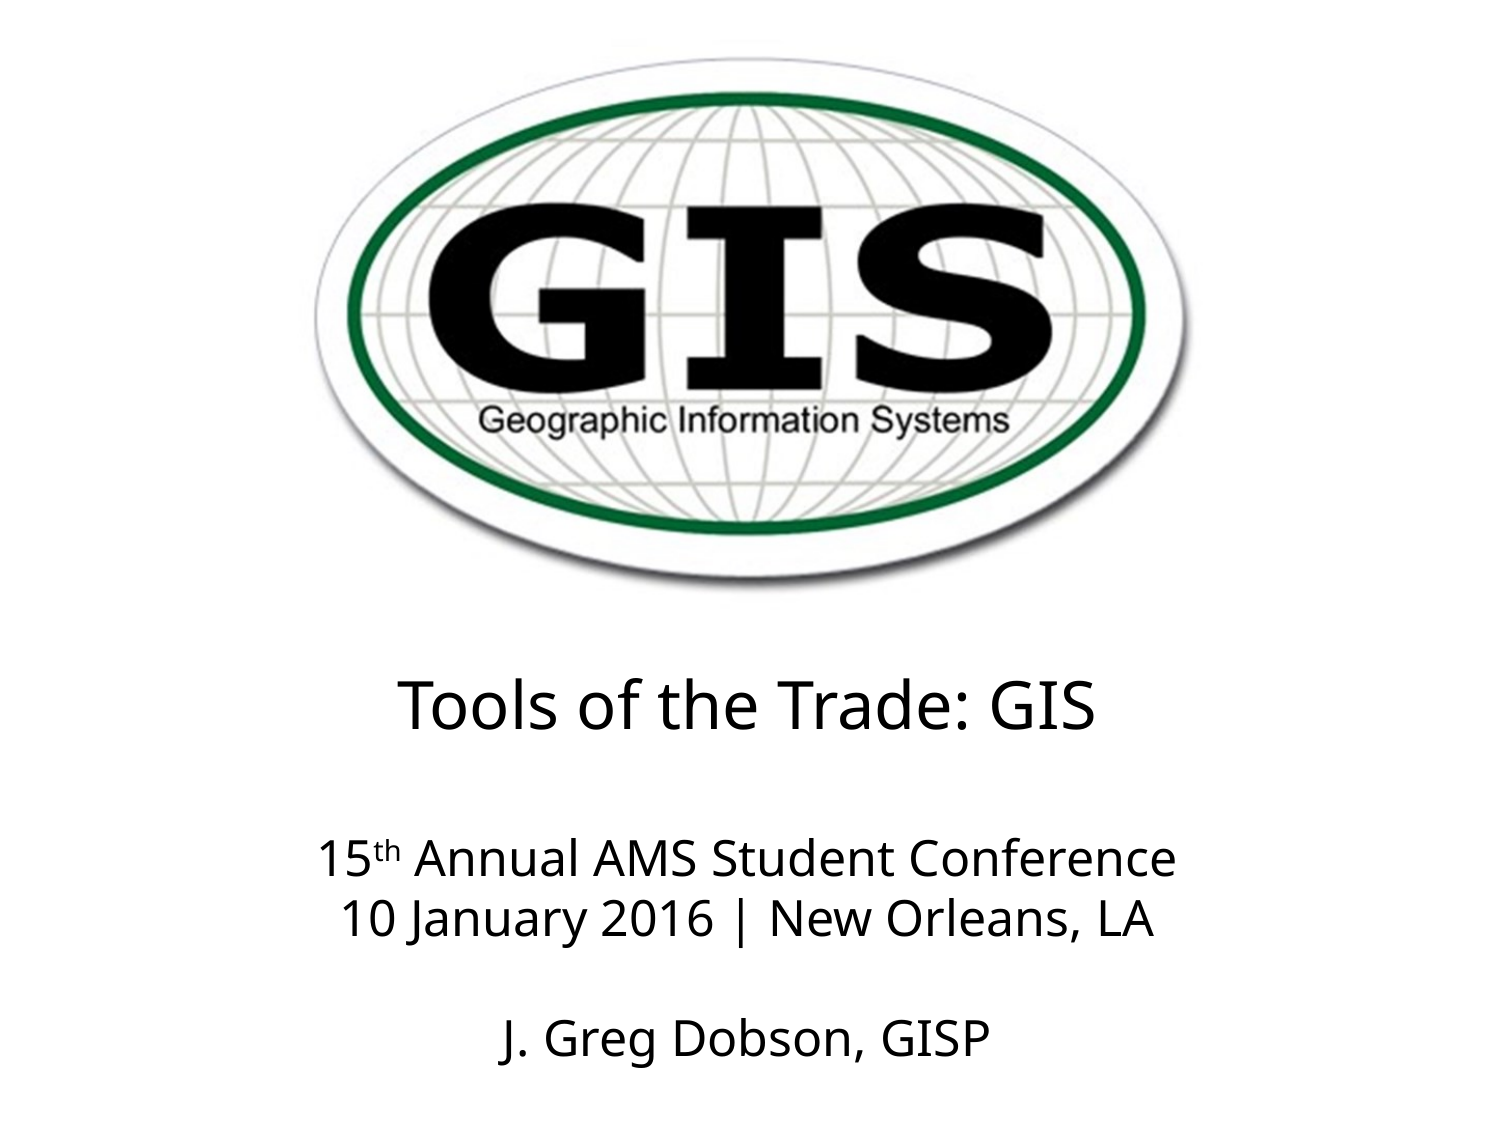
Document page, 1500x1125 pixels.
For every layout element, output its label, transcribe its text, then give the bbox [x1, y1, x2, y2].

text_box Tools of the Trade: GIS [25, 655, 1470, 751]
text_box 15th Annual AMS Student Conference 10 January 2016 | New Orleans, LA J. Greg Dobson, GISP [25, 818, 1470, 1074]
picture [231, 23, 1269, 615]
